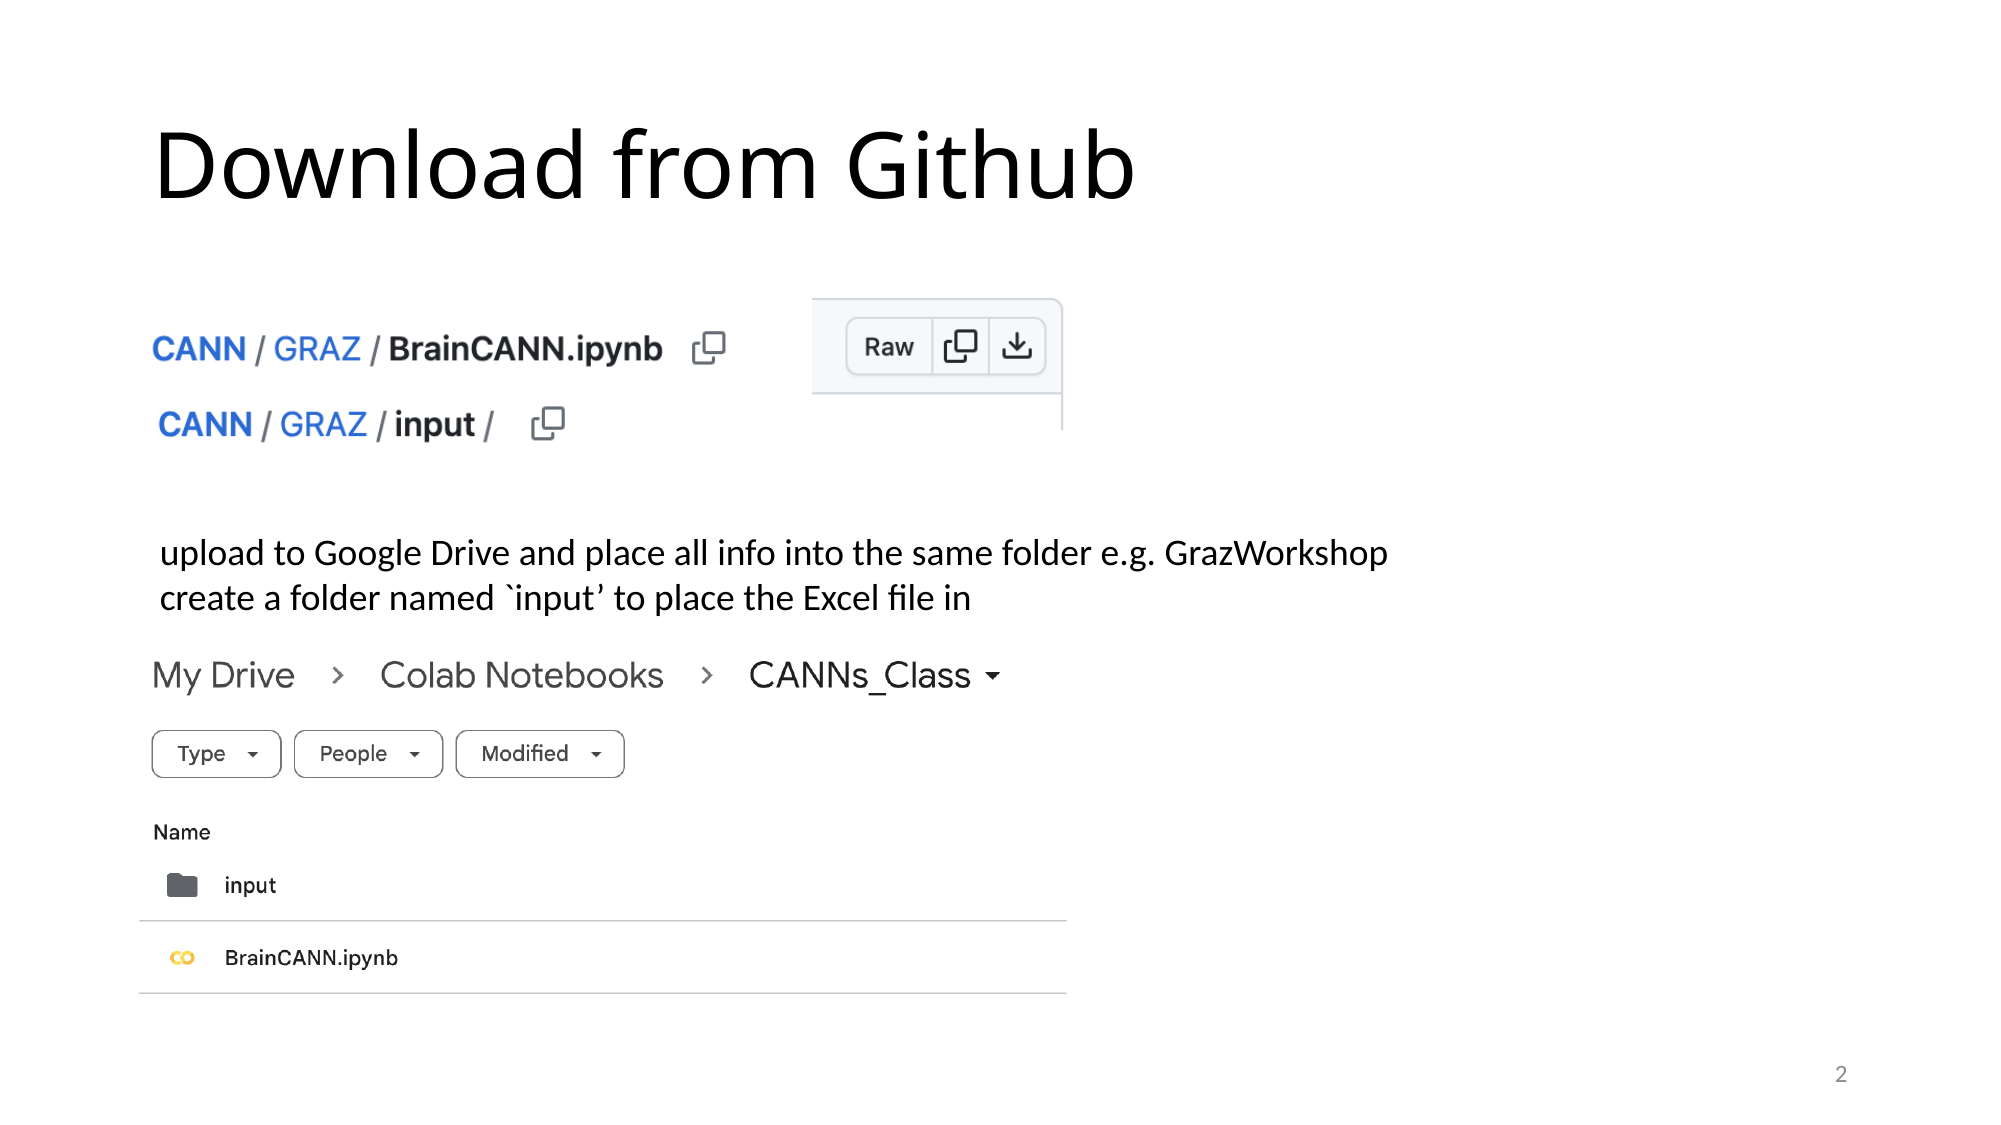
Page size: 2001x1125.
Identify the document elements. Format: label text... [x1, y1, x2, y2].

text_box upload to Google Drive and place all info into the same folder e.g. GrazWorkshop create a folder named `input’ to place the Excel file in [144, 520, 1405, 626]
slide_number 2 [1412, 1042, 1863, 1103]
picture [120, 853, 1067, 1000]
picture [812, 277, 1080, 430]
picture [137, 302, 786, 468]
picture [133, 631, 1080, 850]
title Download from Github [137, 59, 1863, 278]
